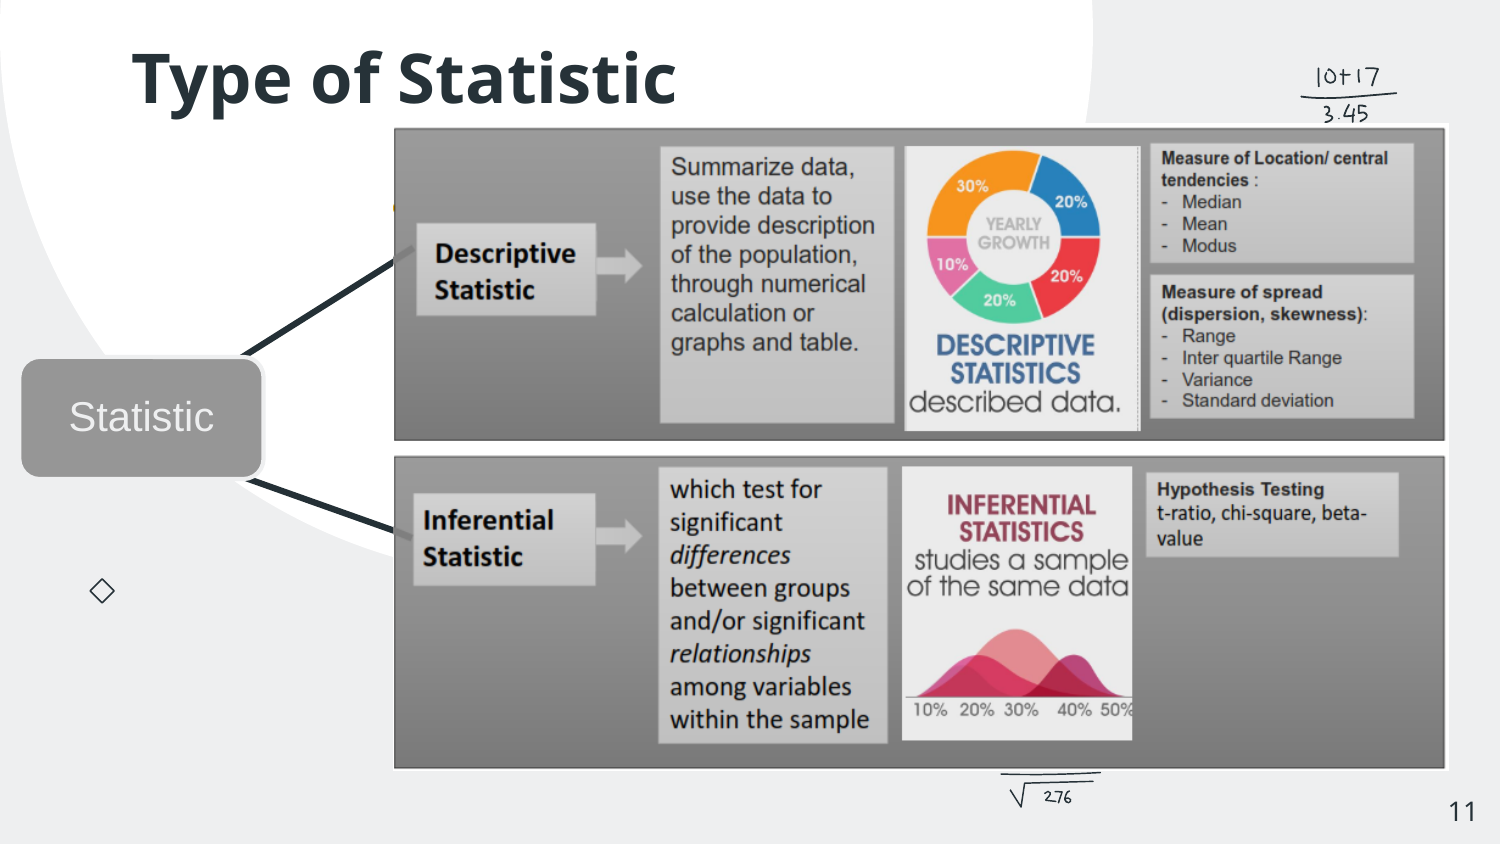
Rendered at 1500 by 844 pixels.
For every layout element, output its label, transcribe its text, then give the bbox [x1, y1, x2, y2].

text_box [133, 230, 388, 426]
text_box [133, 438, 388, 542]
slide_number ‹#› [1403, 779, 1494, 844]
title Type of Statistic [116, 36, 1093, 115]
picture [393, 123, 1449, 772]
text_box Statistic [19, 356, 264, 480]
